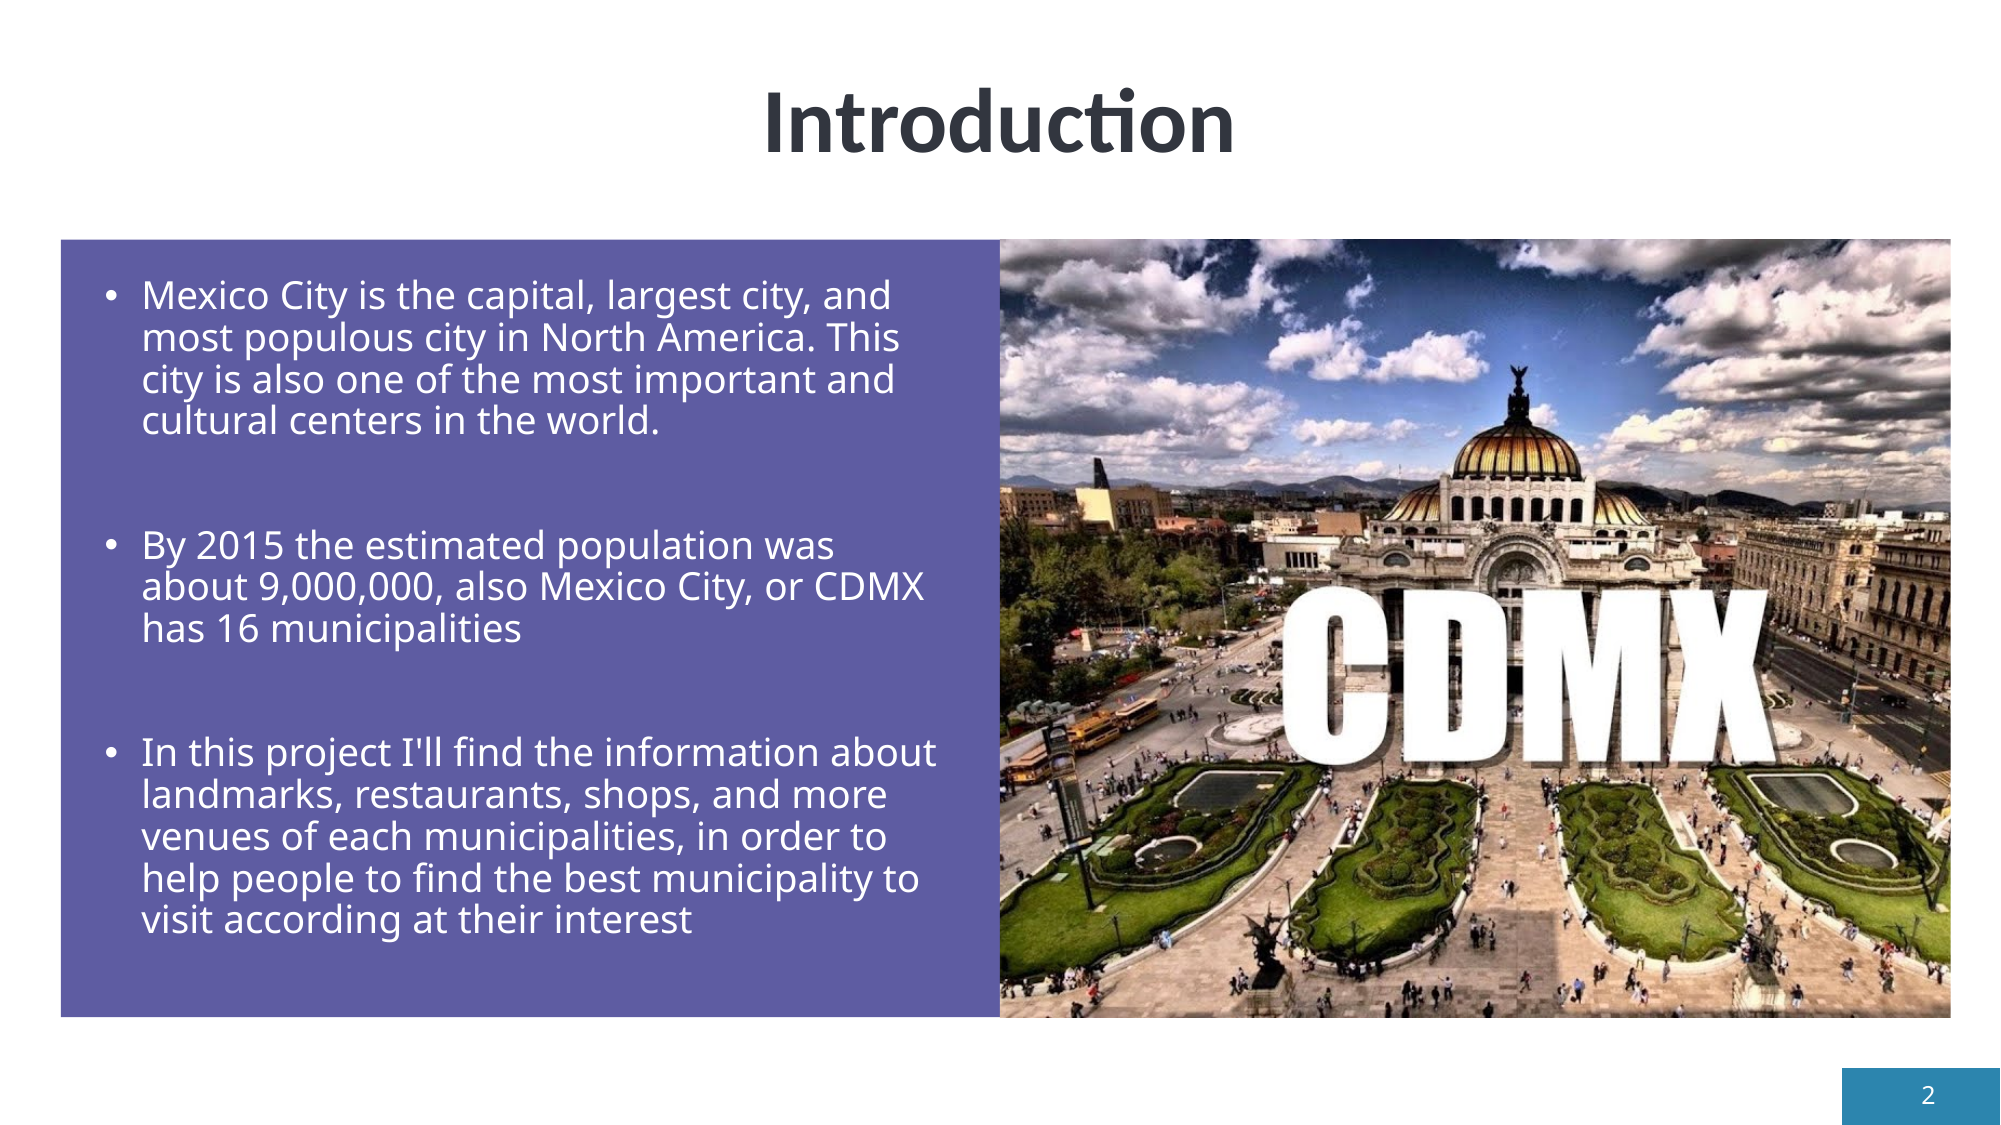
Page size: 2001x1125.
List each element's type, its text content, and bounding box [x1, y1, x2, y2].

picture [999, 239, 1951, 1018]
list Mexico City is the capital, largest city, and most populous city in North America. This city is also one of the most important and cultural centers in the world. By 2015 the estimated population was about 9,000,000, also Mexico City, or CDMX has 16 municipalities In this project I'll find the information about landmarks, restaurants, shops, and more venues of each municipalities, in order to help people to find the best municipality to visit according at their interest [89, 268, 967, 988]
slide_number 2 [1889, 1079, 1951, 1114]
title Introduction [204, 42, 1796, 203]
